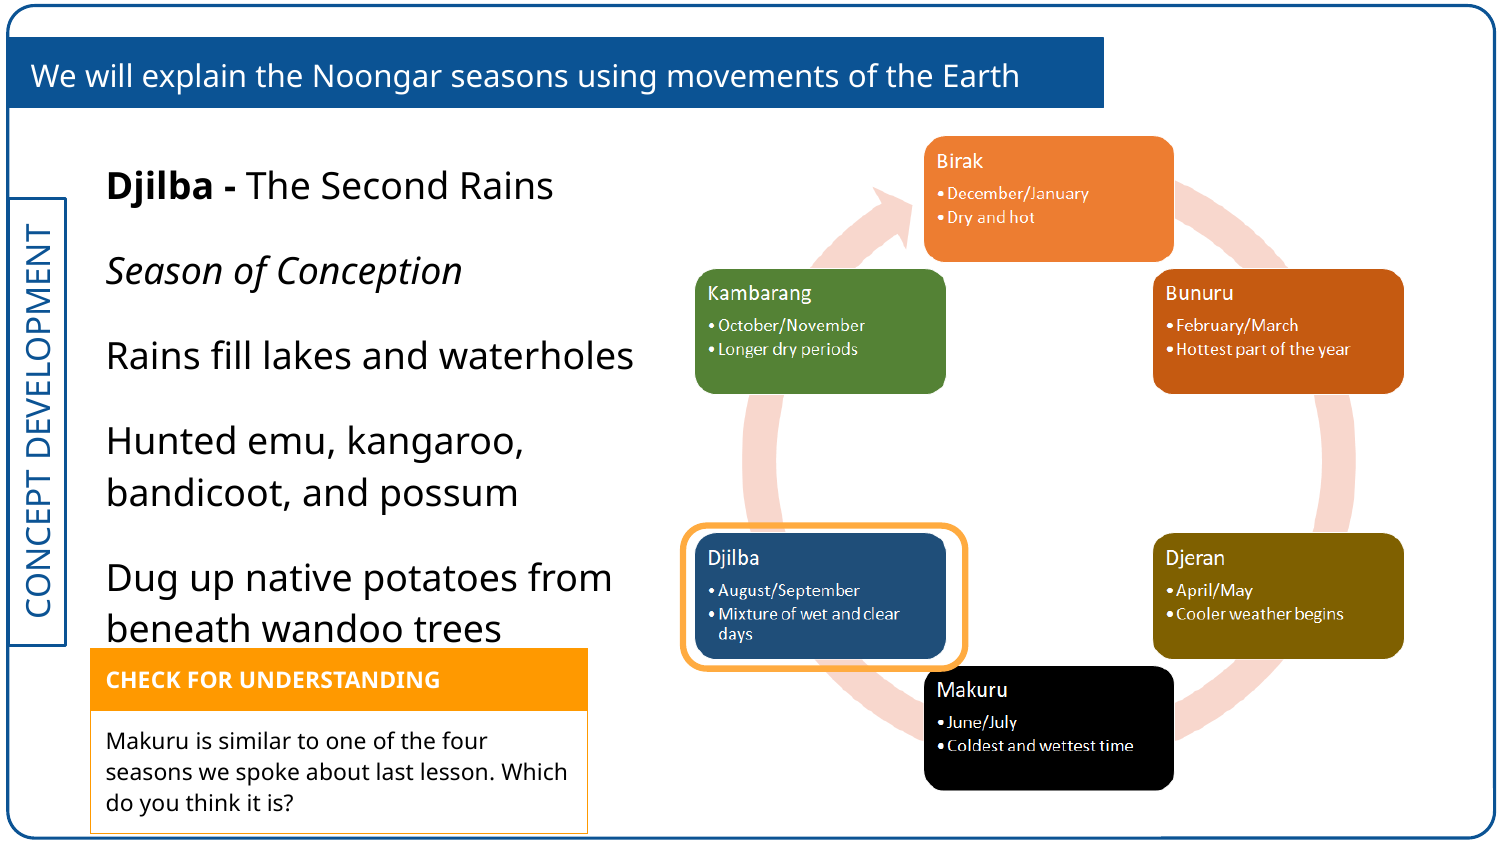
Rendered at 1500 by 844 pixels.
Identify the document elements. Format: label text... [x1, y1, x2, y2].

table_header CHECK FOR UNDERSTANDING [91, 649, 587, 709]
table_cell Makuru is similar to one of the four seasons we spoke about last lesson. Which do you think it is? [91, 711, 587, 833]
picture [682, 135, 1418, 791]
subtitle We will explain the Noongar seasons using movements of the Earth [15, 43, 1097, 101]
list Djilba - The Second Rains Season of Conception Rains fill lakes and waterholes Hunted emu, kangaroo, bandicoot, and possum Dug up native potatoes from beneath wandoo trees [90, 139, 677, 620]
